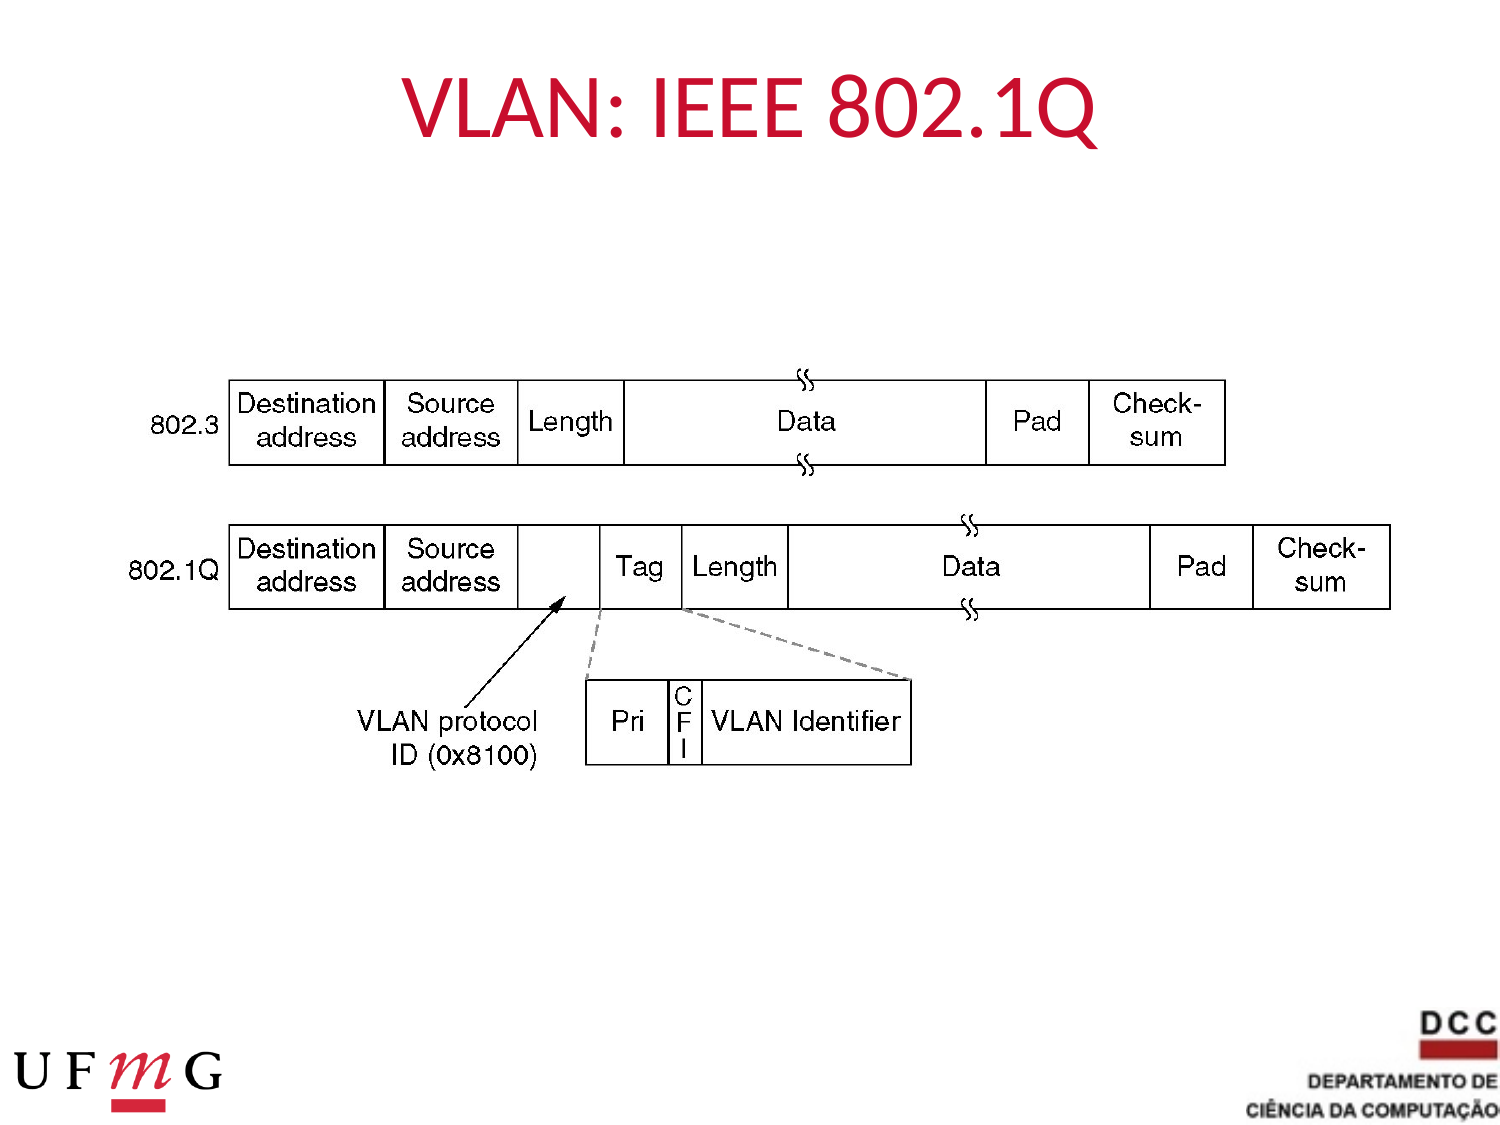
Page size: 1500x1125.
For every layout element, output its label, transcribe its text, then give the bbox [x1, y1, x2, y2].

picture [125, 362, 1393, 772]
title VLAN: IEEE 802.1Q [75, 7, 1425, 195]
picture [1246, 1007, 1500, 1125]
picture [5, 1034, 231, 1123]
